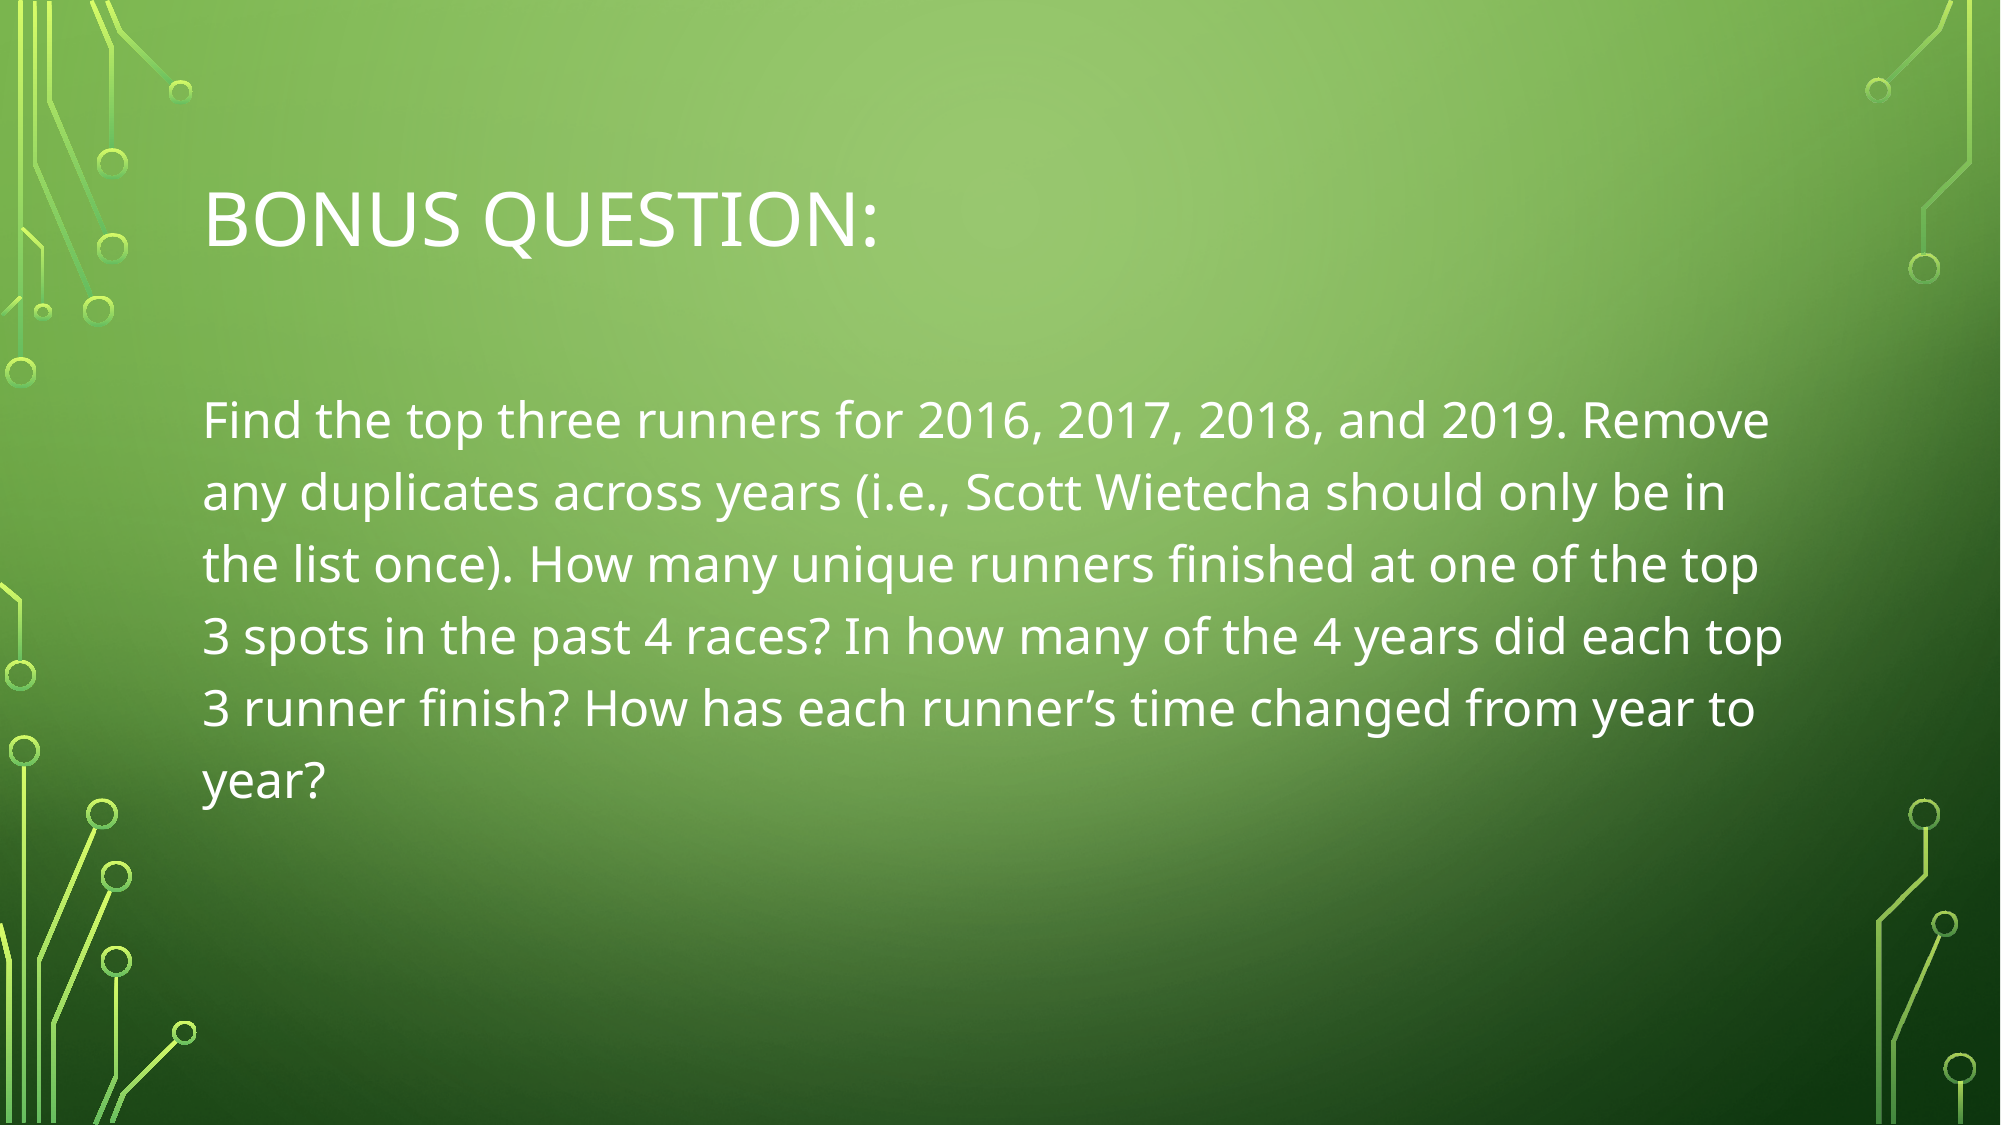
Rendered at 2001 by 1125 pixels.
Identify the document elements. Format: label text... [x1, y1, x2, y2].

title Bonus Question: [187, 101, 1813, 344]
list Find the top three runners for 2016, 2017, 2018, and 2019. Remove any duplicates across years (i.e., Scott Wietecha should only be in the list once). How many unique runners finished at one of the top 3 spots in the past 4 races? In how many of the 4 years did each top 3 runner finish? How has each runner’s time changed from year to year? [187, 369, 1813, 950]
